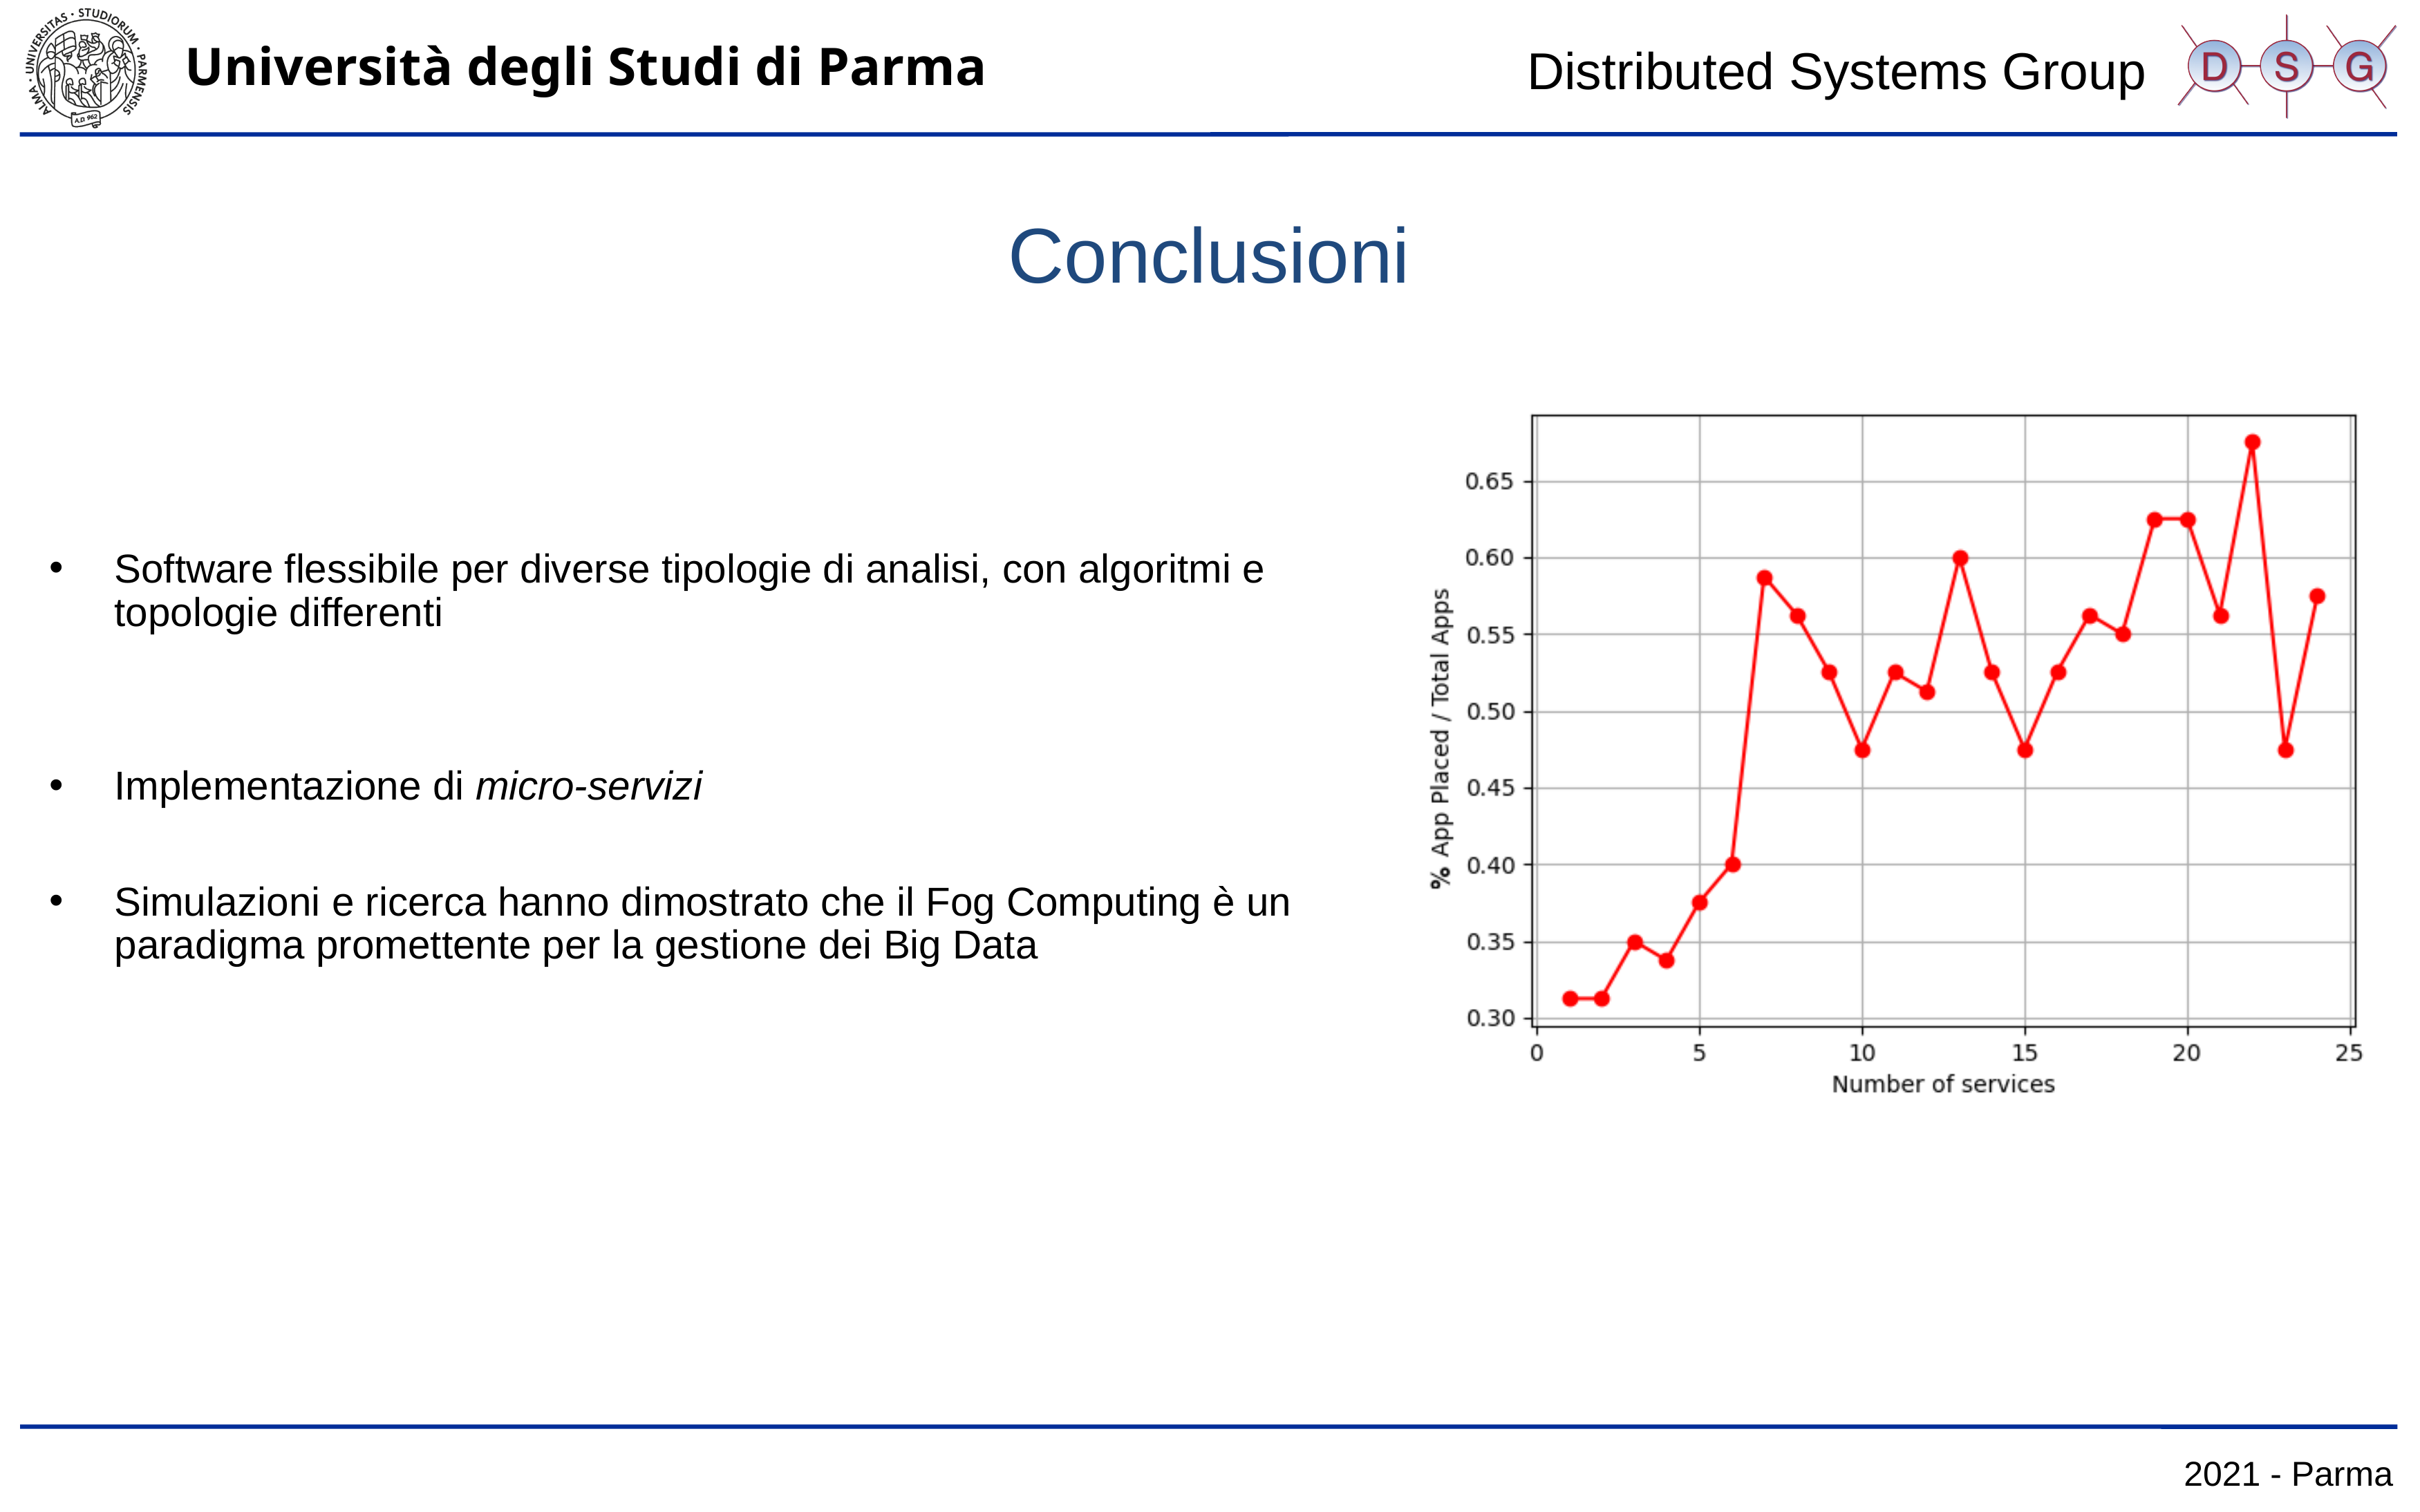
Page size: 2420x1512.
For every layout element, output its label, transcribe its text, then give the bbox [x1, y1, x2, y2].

picture [2177, 14, 2397, 119]
title Conclusioni [224, 202, 2193, 313]
picture [25, 8, 148, 131]
subtitle Software flessibile per diverse tipologie di analisi, con algoritmi e topologie differenti Implementazione di micro-servizi Simulazioni e ricerca hanno dimostrato che il Fog Computing è un paradigma promettente per la gestione dei Big Data [49, 461, 1382, 1055]
picture [1423, 412, 2370, 1100]
